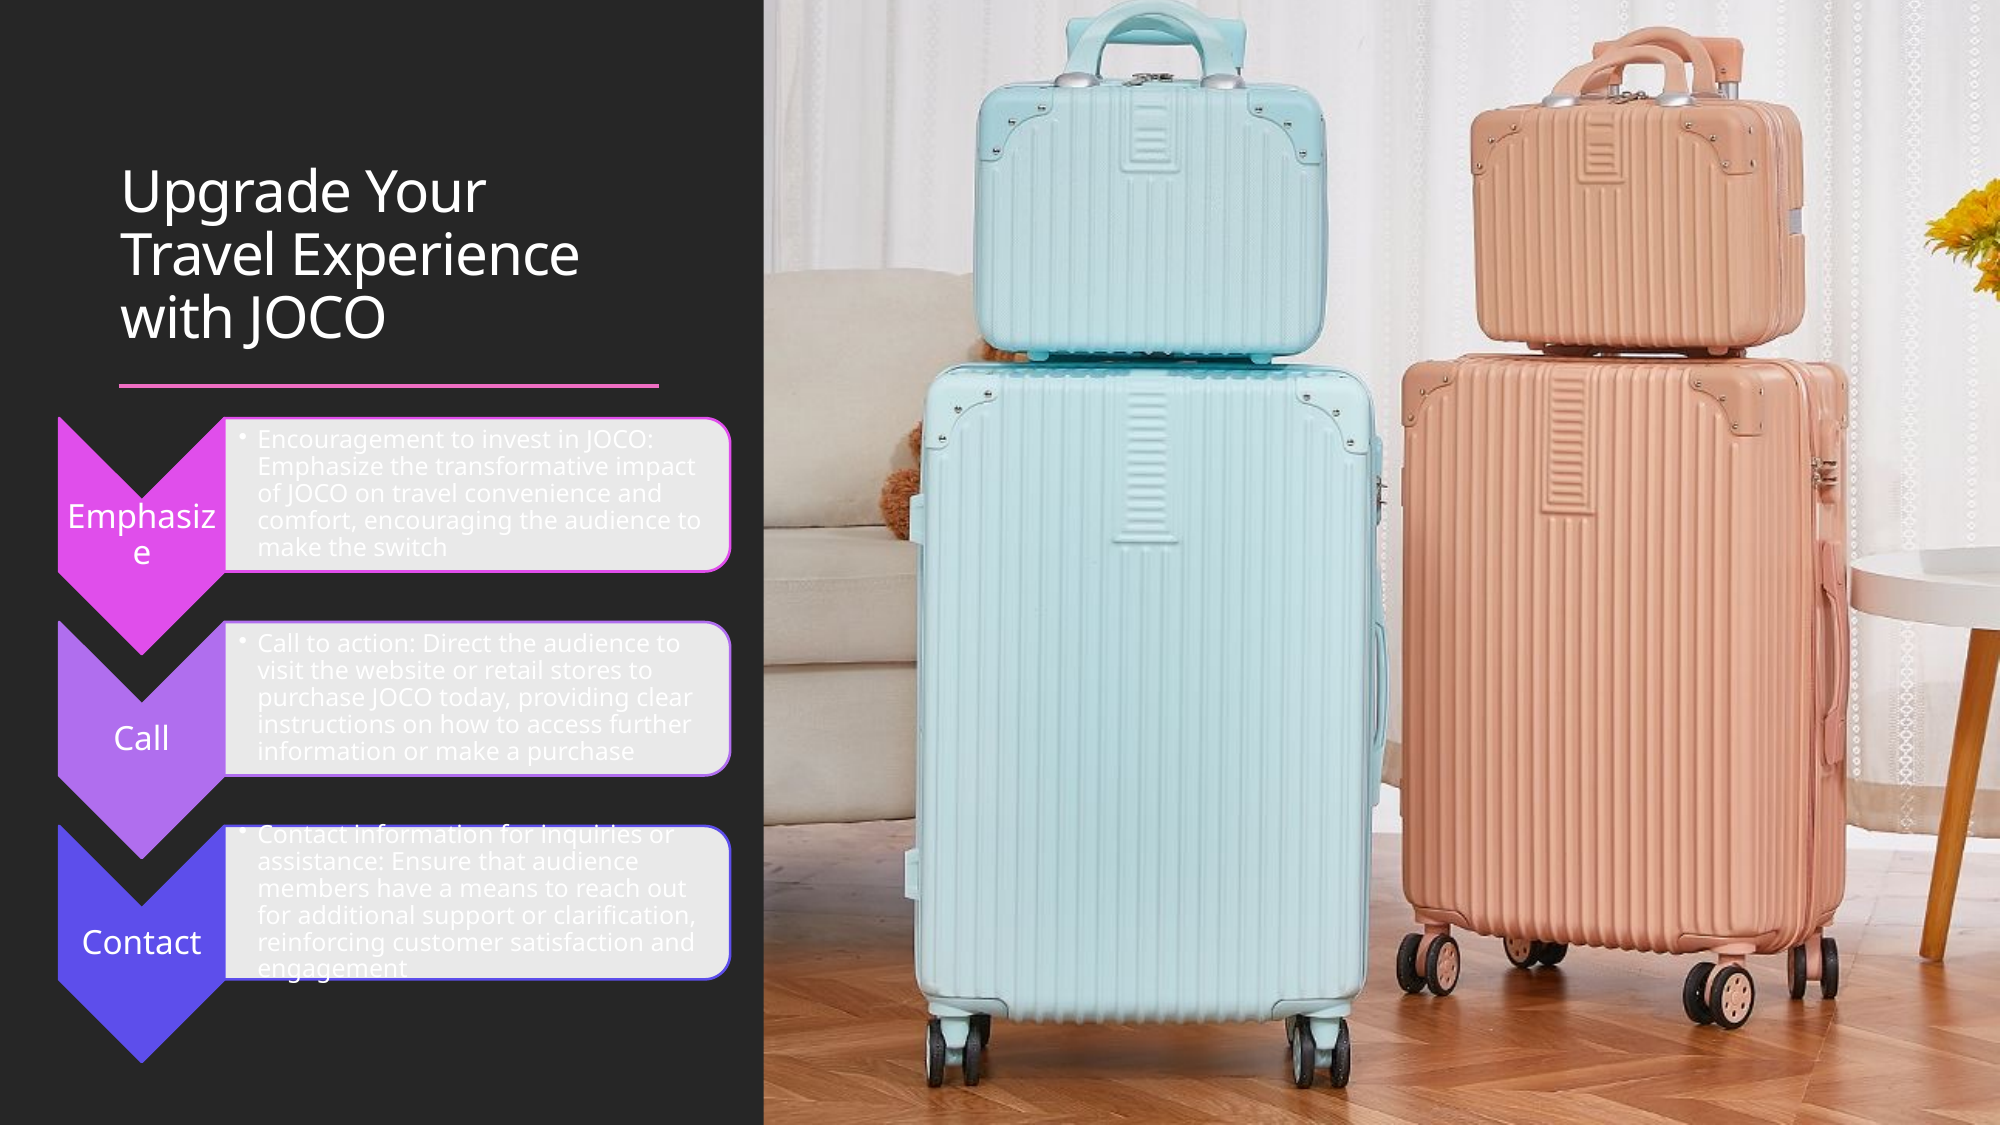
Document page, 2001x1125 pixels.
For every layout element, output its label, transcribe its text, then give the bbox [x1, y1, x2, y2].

text_box [0, 0, 762, 1125]
title Upgrade Your Travel Experience with JOCO [105, 84, 672, 359]
picture [762, 0, 2000, 1125]
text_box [58, 417, 731, 1063]
